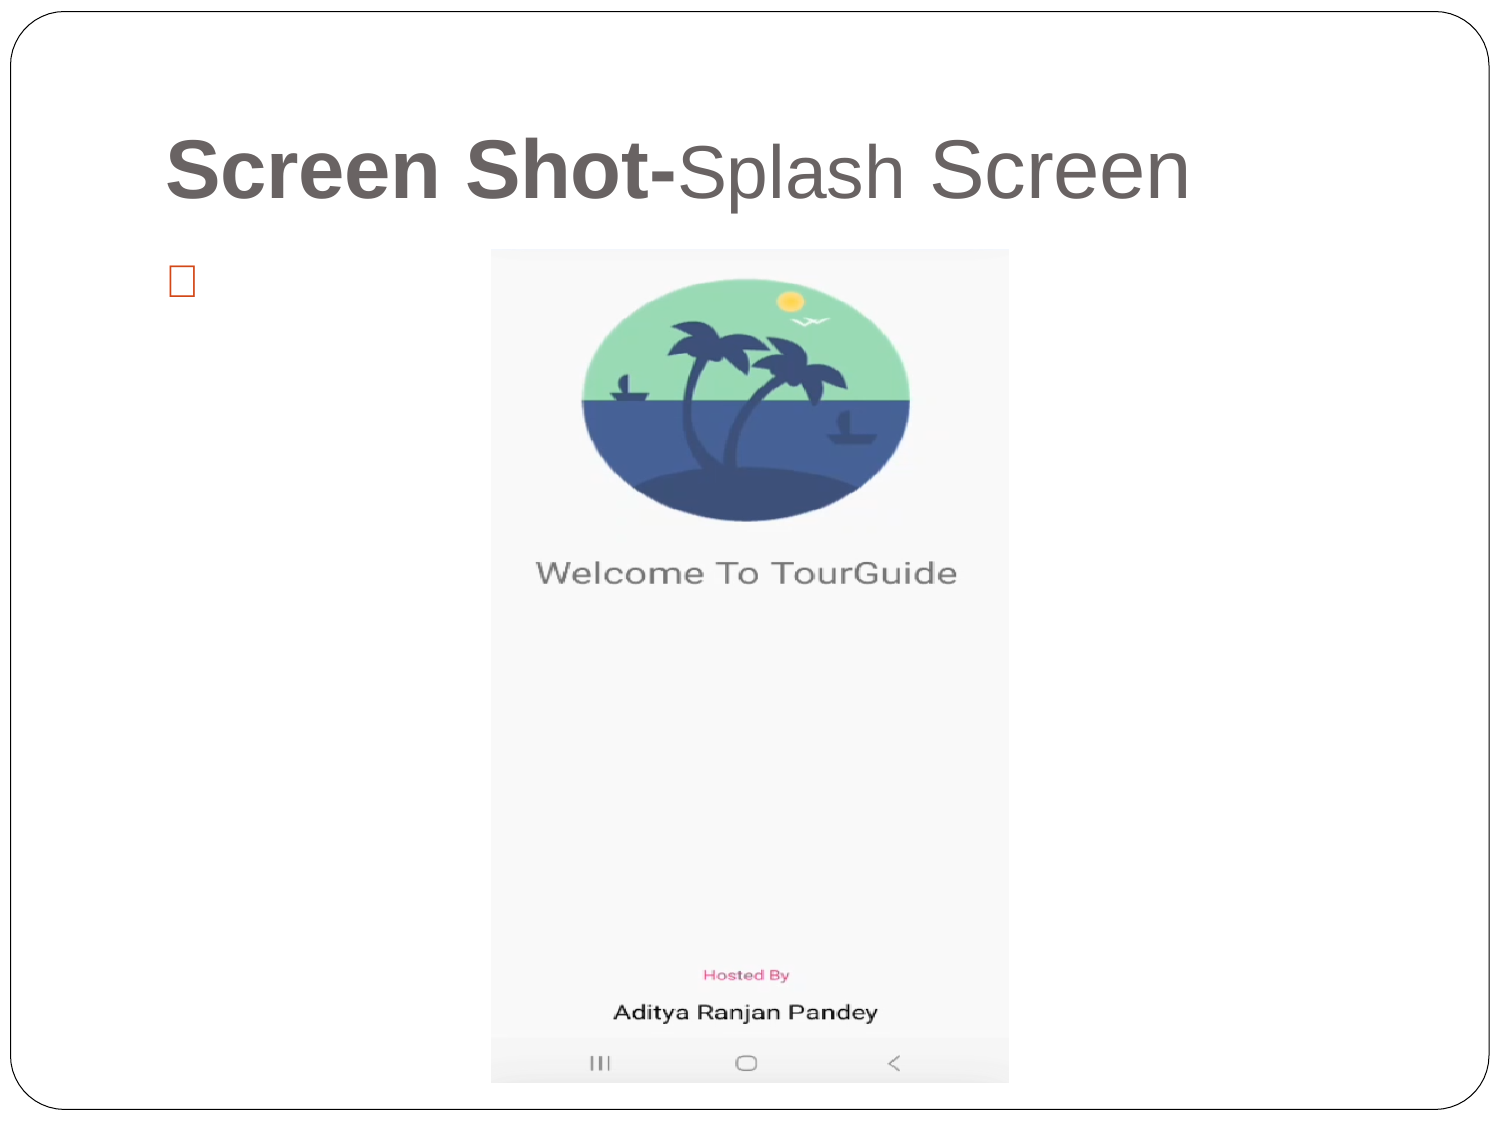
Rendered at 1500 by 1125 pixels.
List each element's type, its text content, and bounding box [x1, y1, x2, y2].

text_box Screen Shot-Splash Screen [162, 113, 1438, 216]
picture [491, 249, 1009, 1083]
text_box  [162, 249, 193, 307]
